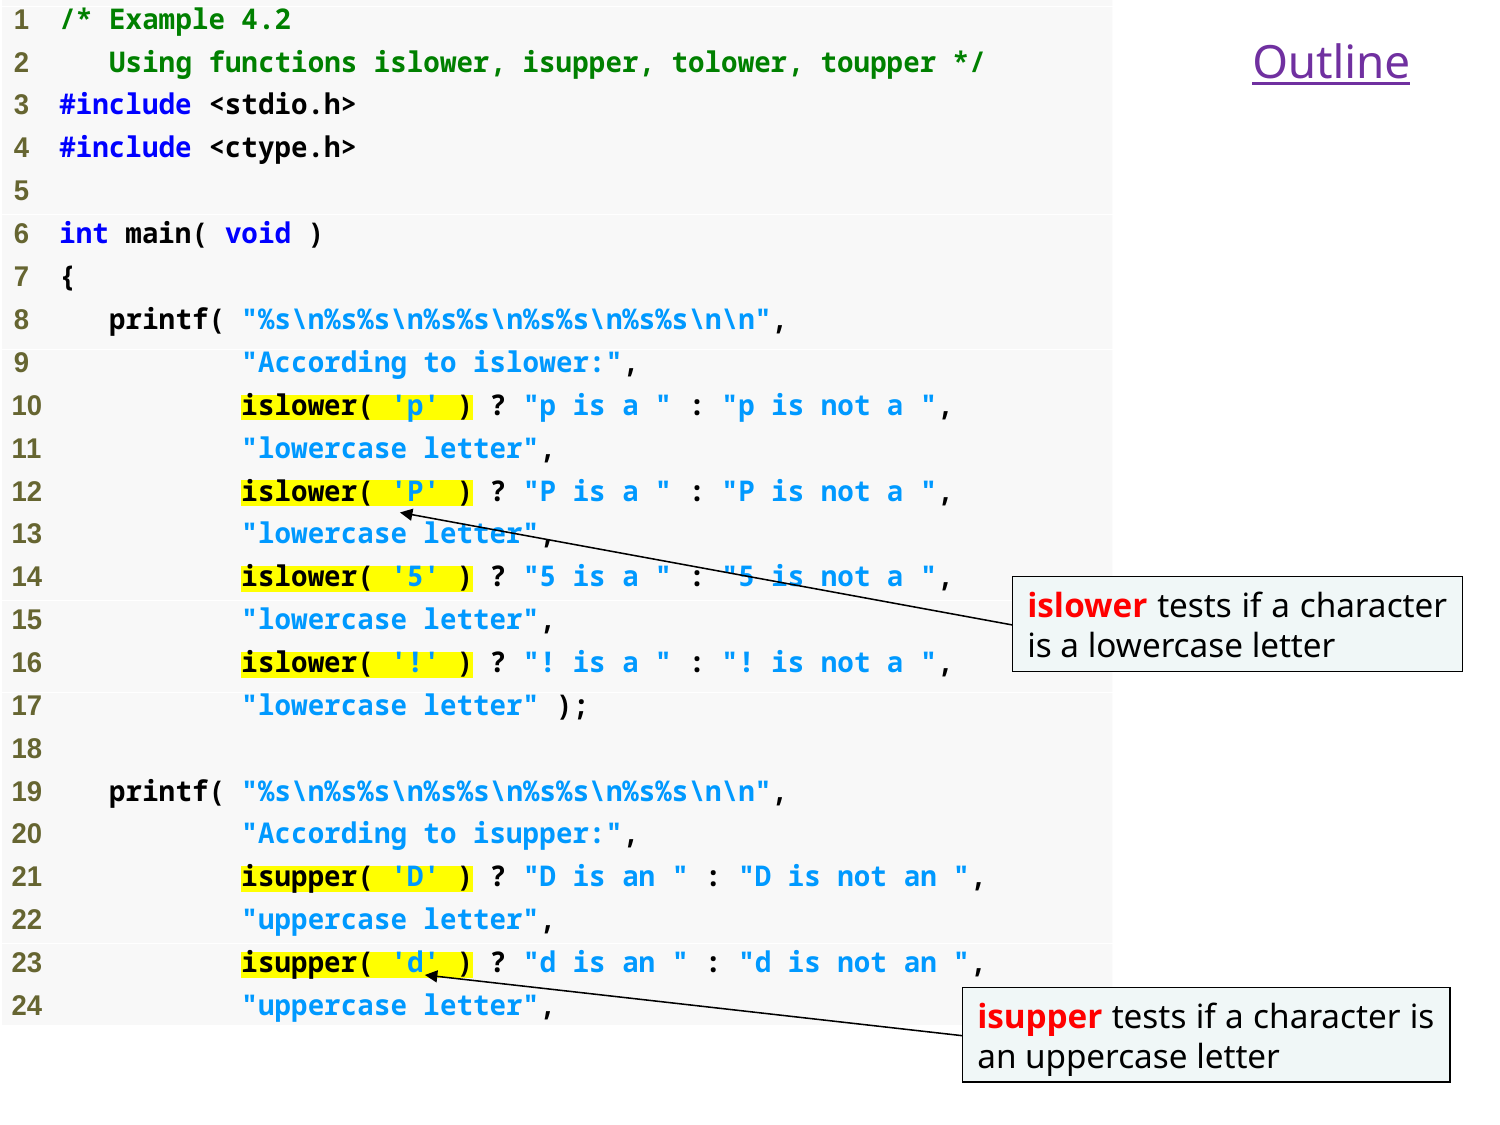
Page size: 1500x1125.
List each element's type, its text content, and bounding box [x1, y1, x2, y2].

text_box islower tests if a character is a lowercase letter [1116, 576, 1463, 672]
text_box Outline [1162, 24, 1500, 95]
text_box isupper tests if a character is an uppercase letter [962, 987, 1450, 1083]
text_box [0, 0, 1113, 1026]
